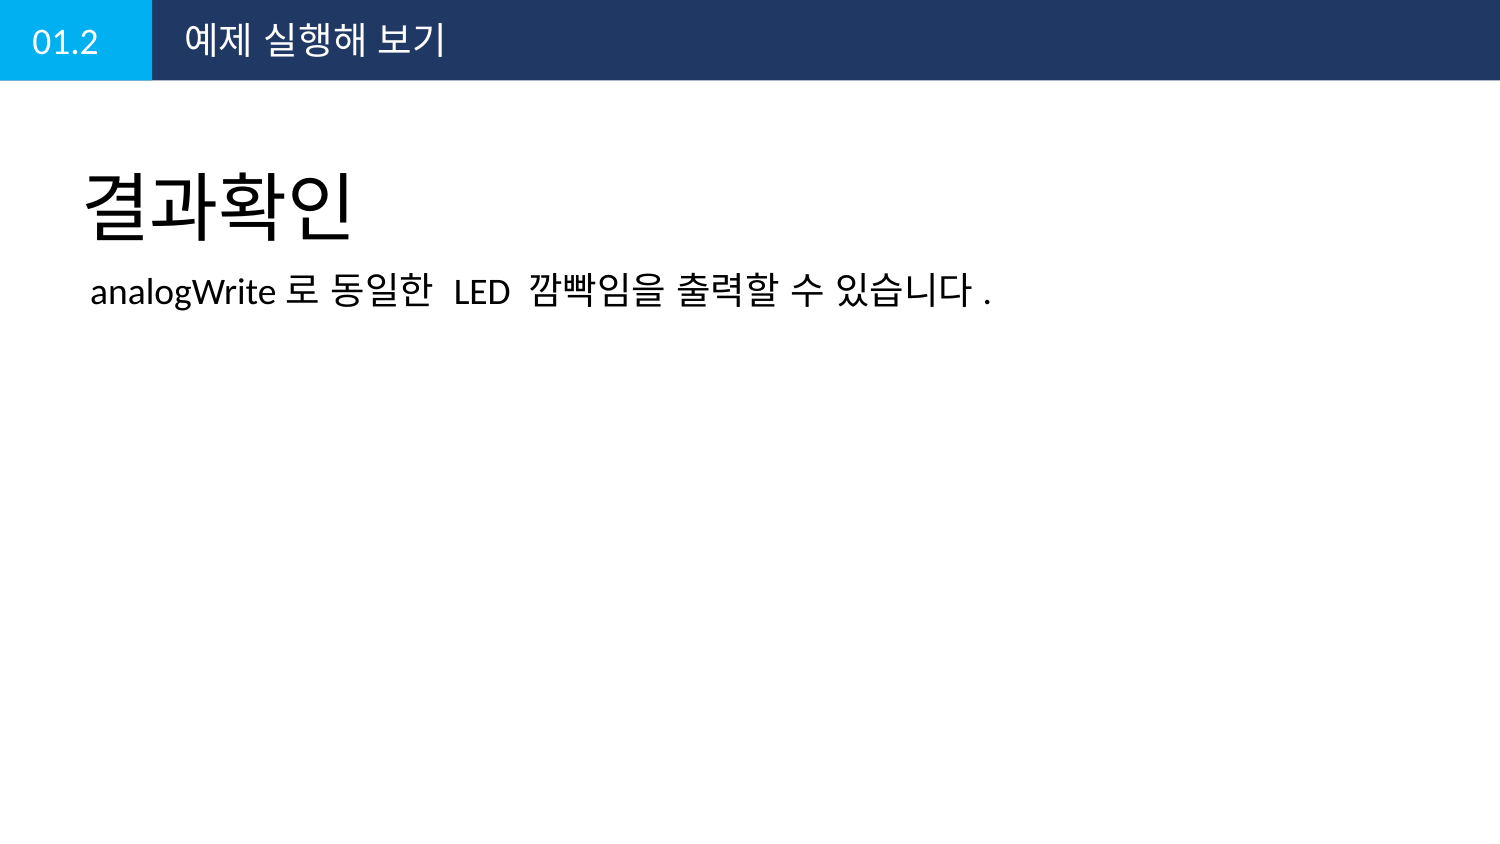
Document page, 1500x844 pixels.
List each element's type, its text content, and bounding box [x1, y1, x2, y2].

text_box 예제 실행해 보기 [169, 9, 945, 70]
text_box [0, 0, 153, 81]
text_box [153, 0, 1500, 81]
text_box analogWrite로 동일한 LED 깜빡임을 출력할 수 있습니다. [75, 259, 1039, 320]
text_box 01.2 [17, 9, 115, 70]
text_box 결과확인 [66, 153, 501, 259]
